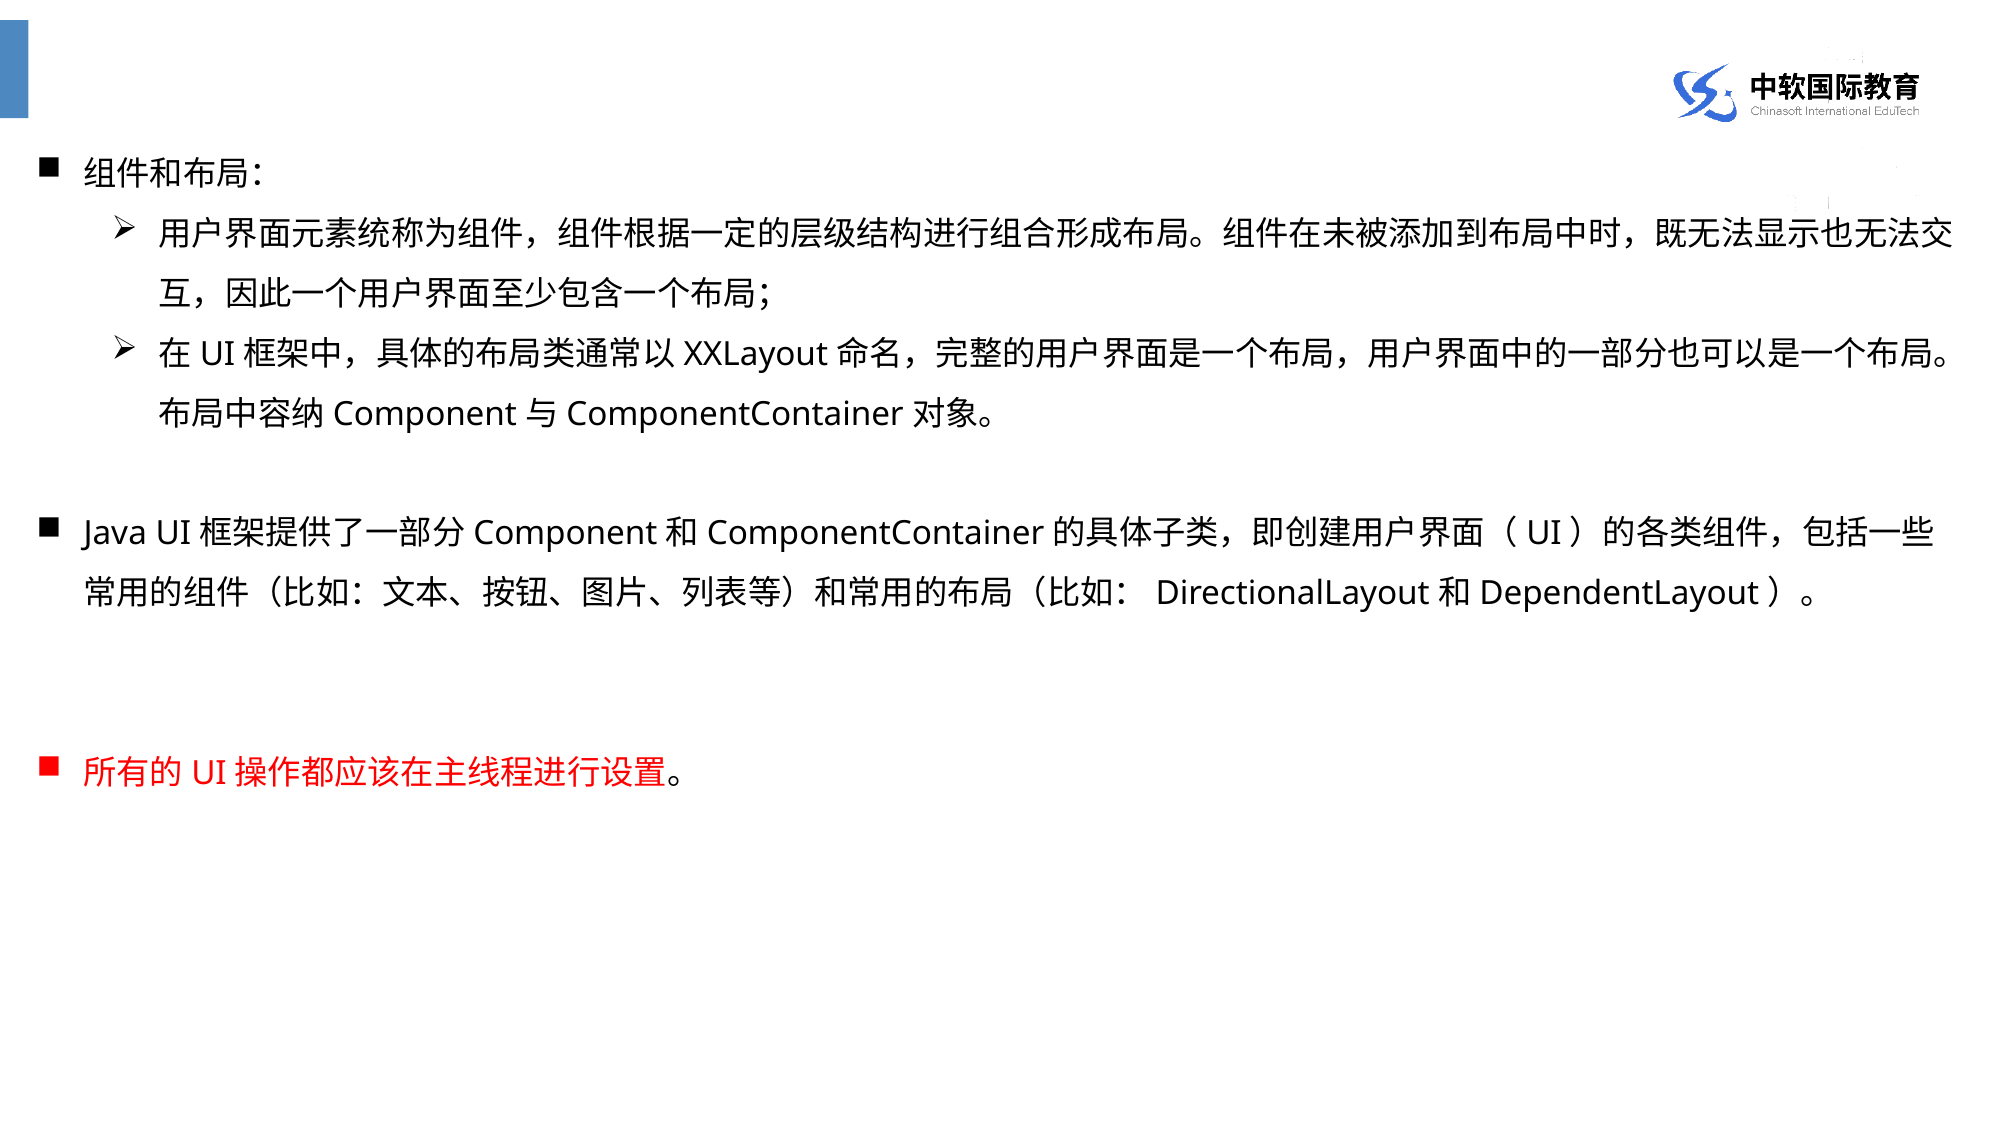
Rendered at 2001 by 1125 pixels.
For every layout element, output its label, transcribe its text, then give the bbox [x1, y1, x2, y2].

picture [1611, 26, 1981, 147]
text_box 组件和布局： 用户界面元素统称为组件，组件根据一定的层级结构进行组合形成布局。组件在未被添加到布局中时，既无法显示也无法交互，因此一个用户界面至少包含一个布局； 在UI框架中，具体的布局类通常以XXLayout命名，完整的用户界面是一个布局，用户界面中的一部分也可以是一个布局。布局中容纳Component与ComponentContainer对象。 Java UI框架提供了一部分Component和ComponentContainer的具体子类，即创建用户界面（UI）的各类组件，包括一些常用的组件（比如：文本、按钮、图片、列表等）和常用的布局（比如：DirectionalLayout和DependentLayout）。 所有的UI操作都应该在主线程进行设置。 [21, 124, 1978, 859]
